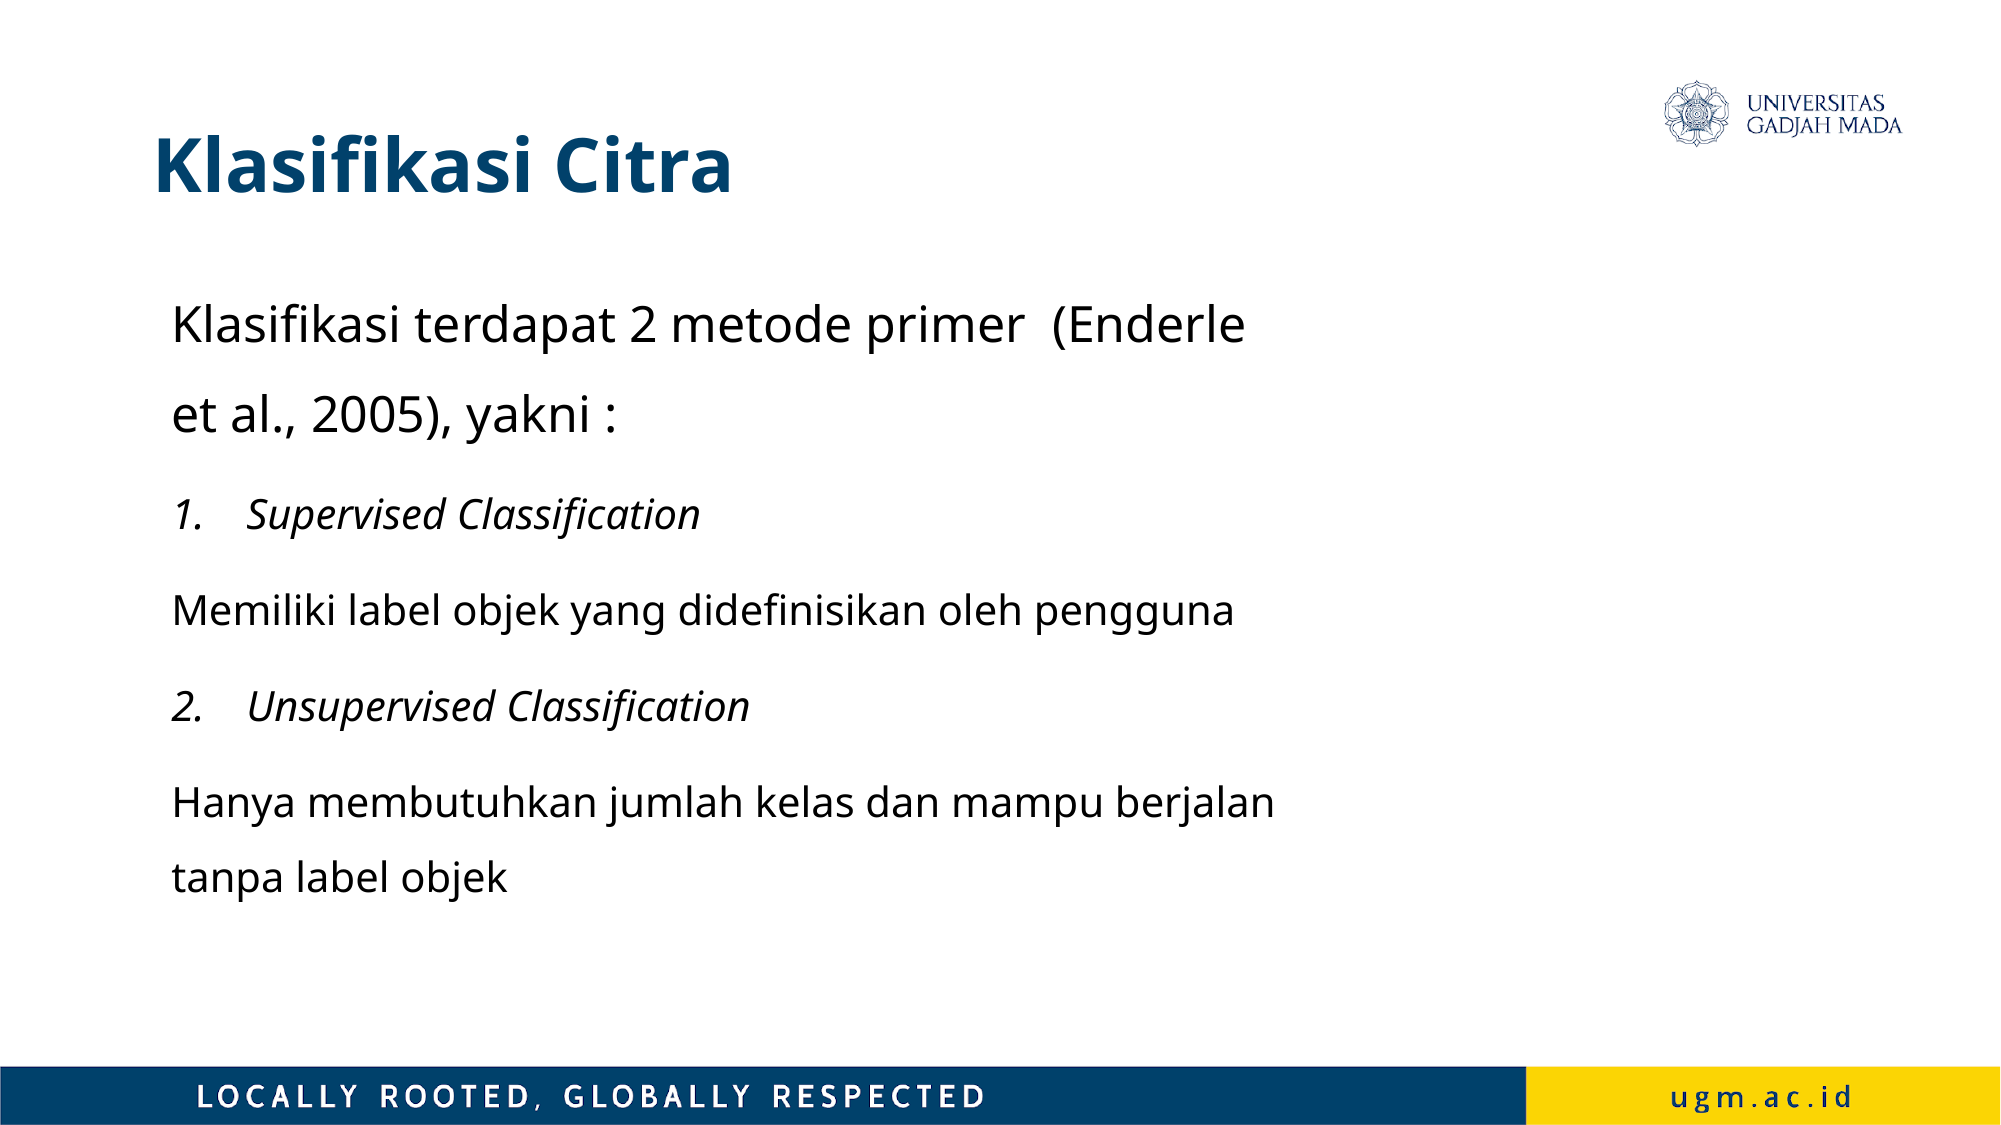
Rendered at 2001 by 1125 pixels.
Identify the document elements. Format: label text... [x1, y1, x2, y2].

list Klasifikasi terdapat 2 metode primer (Enderle et al., 2005), yakni : Supervised Classification Memiliki label objek yang didefinisikan oleh pengguna Unsupervised Classification Hanya membutuhkan jumlah kelas dan mampu berjalan tanpa label objek [137, 254, 1296, 1014]
title Klasifikasi Citra [137, 59, 1863, 278]
picture [0, 0, 2001, 1125]
